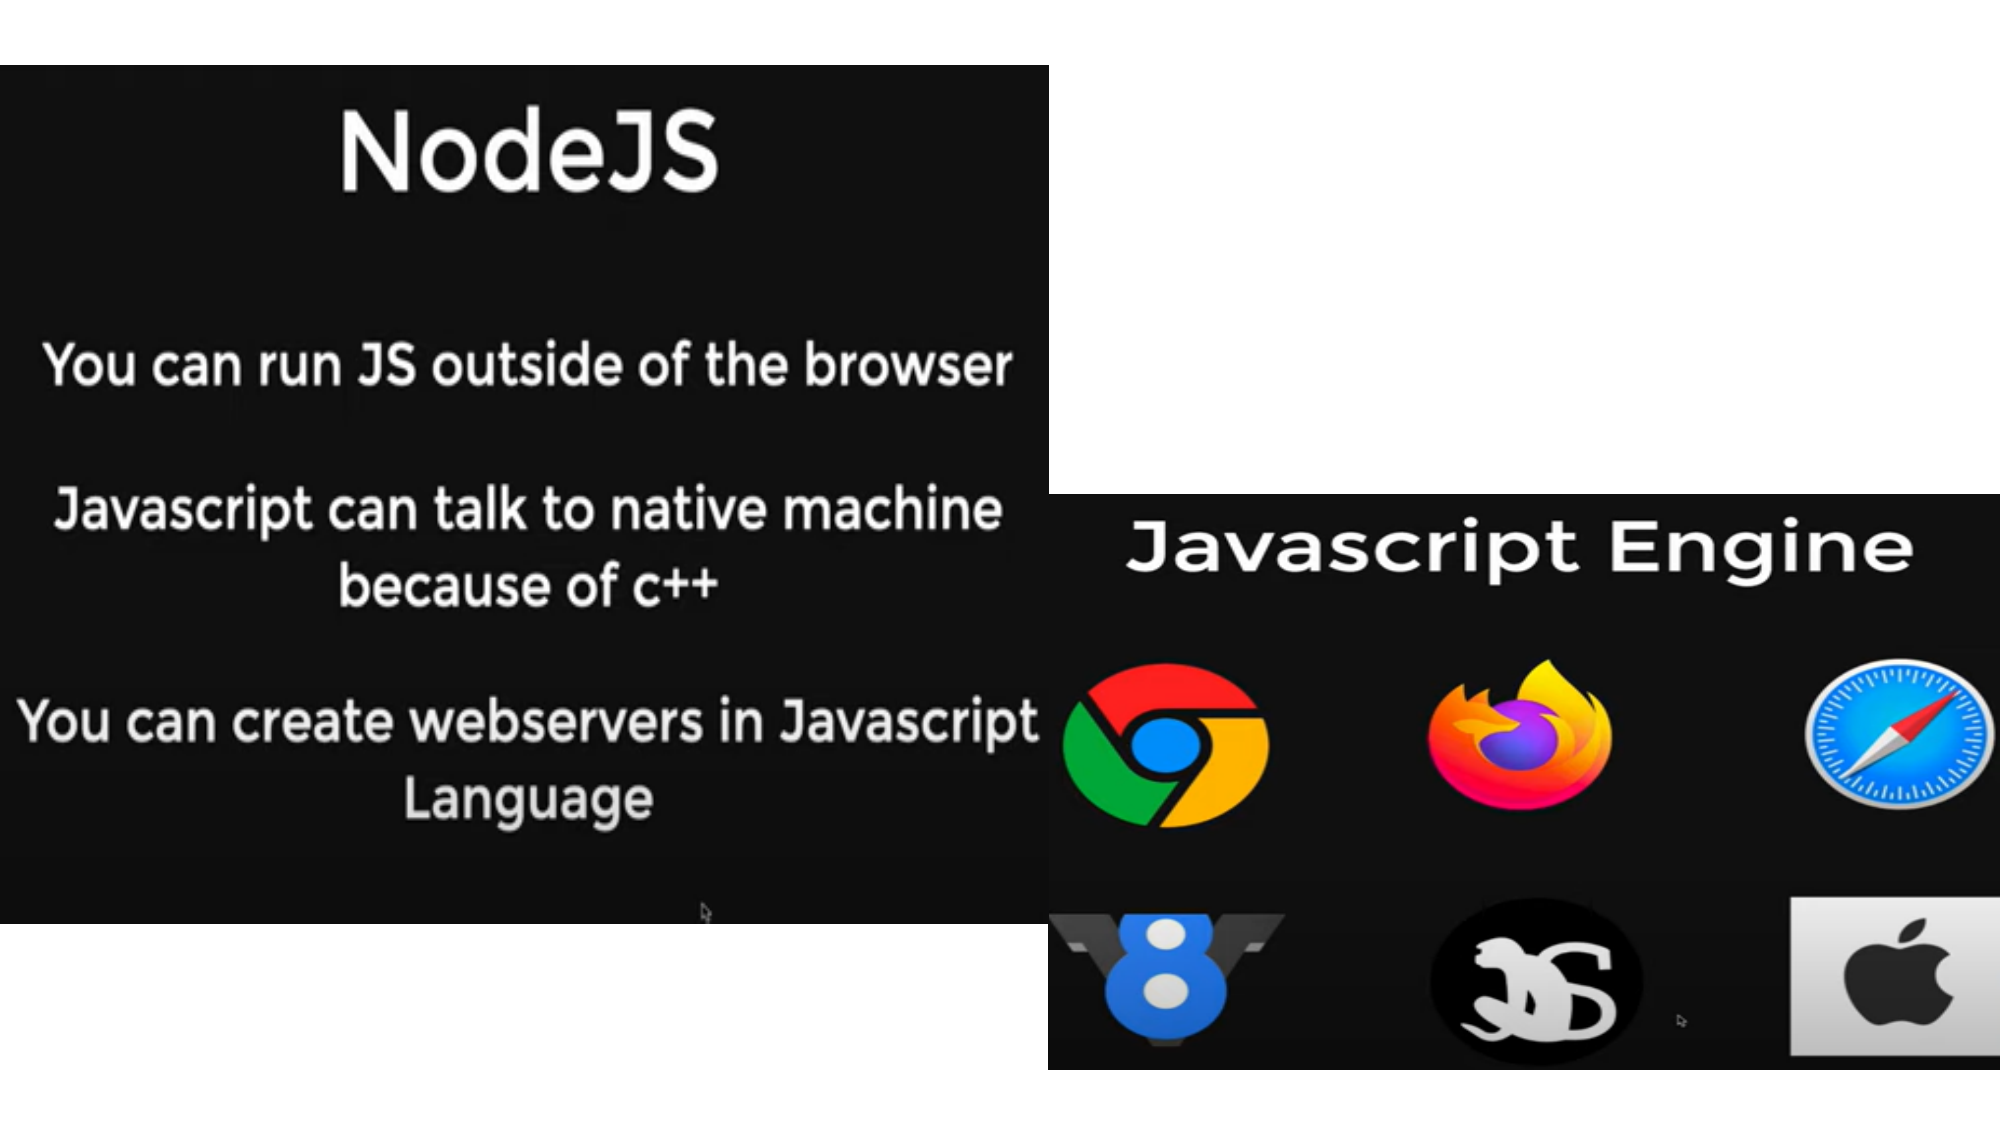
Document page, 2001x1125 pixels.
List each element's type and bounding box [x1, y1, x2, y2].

list [0, 65, 1049, 924]
picture [1048, 494, 2000, 1070]
